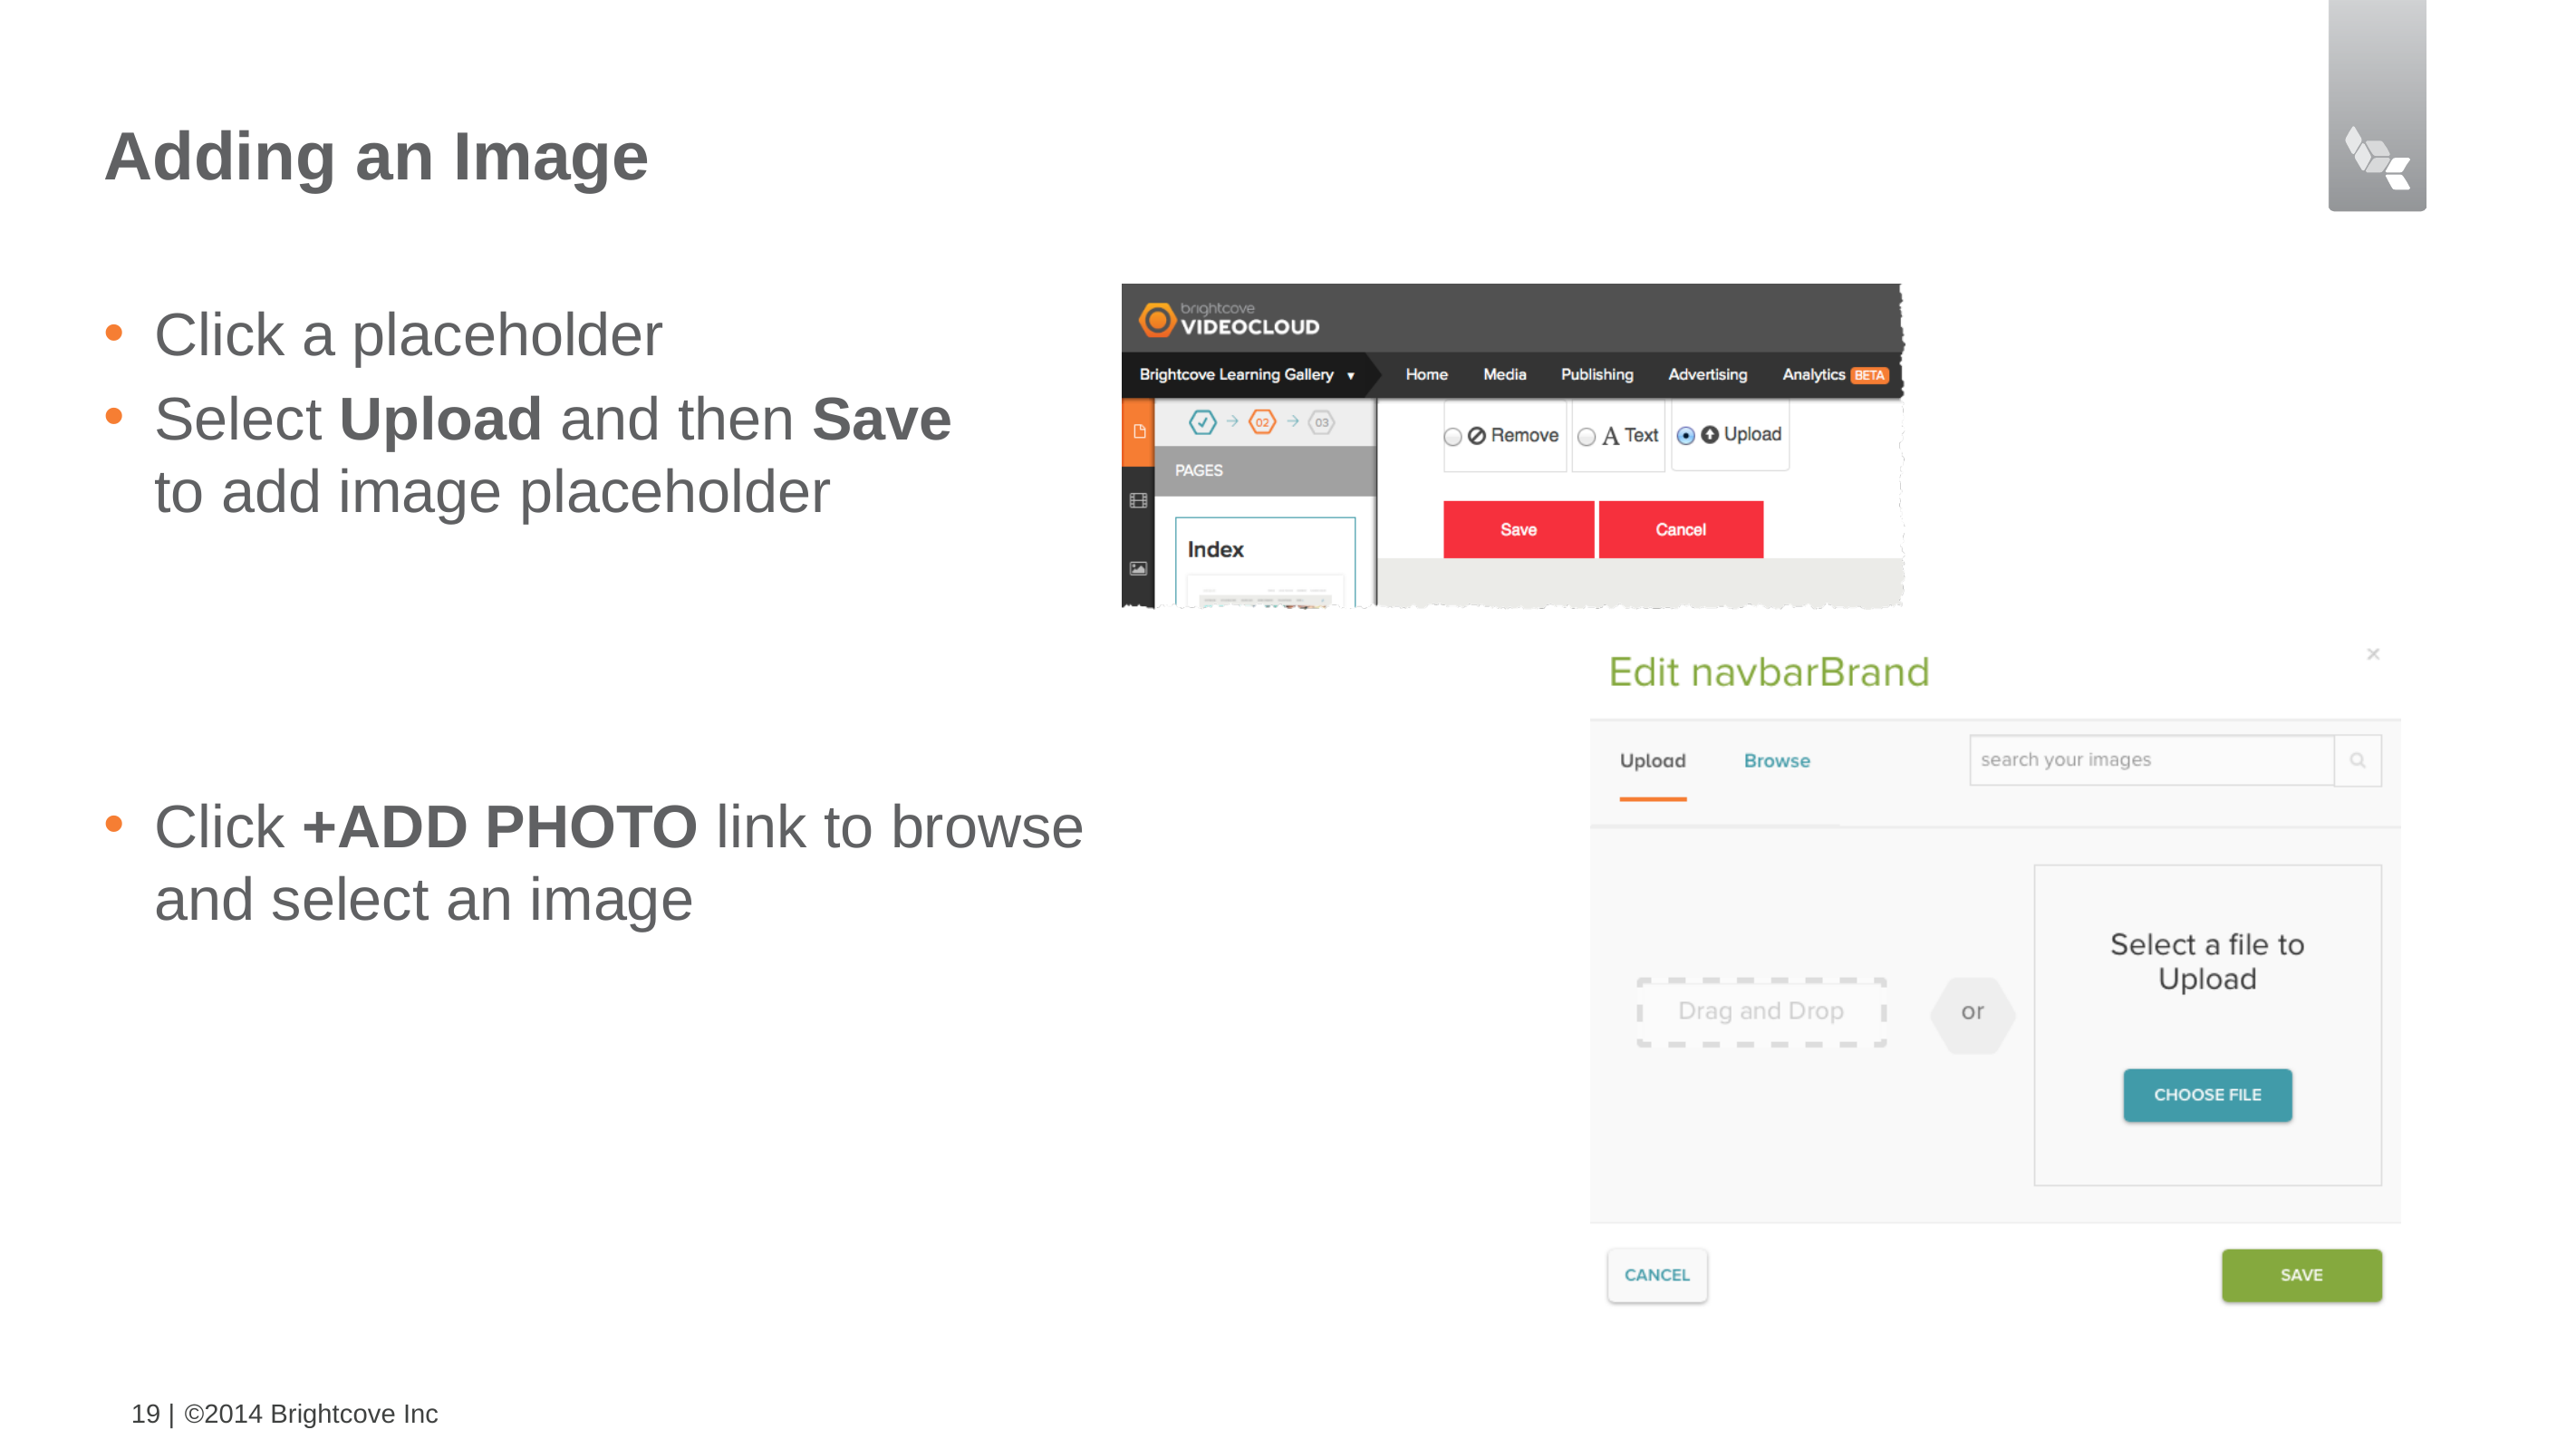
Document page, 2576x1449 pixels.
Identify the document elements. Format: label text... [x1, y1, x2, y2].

list Click a placeholder Select Upload and then Save to add image placeholder Click +ADD PHOTO link to browse and select an image [80, 284, 2441, 1302]
slide_number 19 | [88, 1374, 189, 1449]
picture [1122, 284, 1905, 610]
picture [1589, 642, 2401, 1317]
footer ©2014 Brightcove Inc [189, 1374, 988, 1449]
title Adding an Image [80, 44, 2270, 260]
